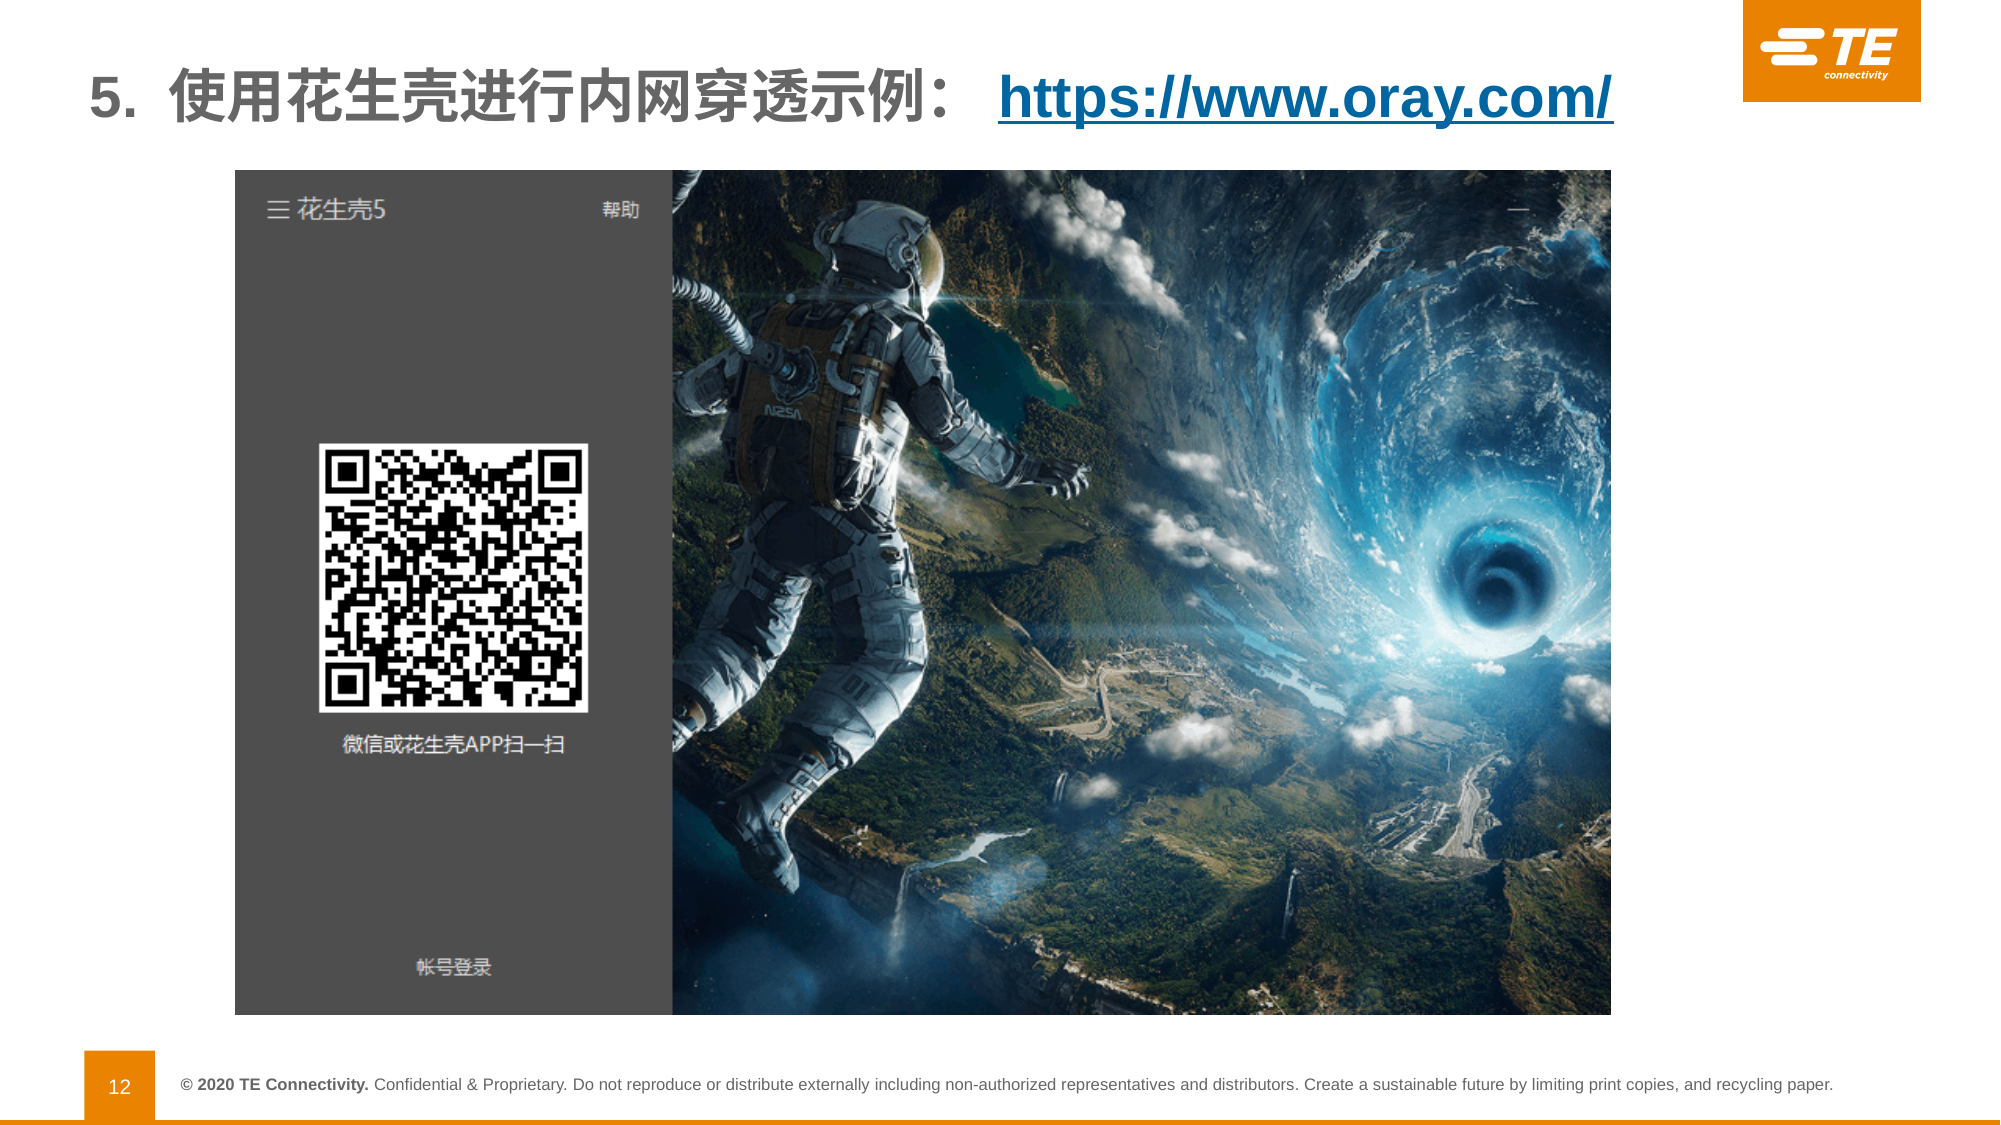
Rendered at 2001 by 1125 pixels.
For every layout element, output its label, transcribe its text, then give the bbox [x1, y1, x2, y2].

title 5. 使用花生壳进行内网穿透示例：https://www.oray.com/ [89, 59, 1703, 135]
slide_number 12 [84, 1050, 155, 1121]
picture [235, 170, 1611, 1015]
picture [1743, 0, 1921, 102]
